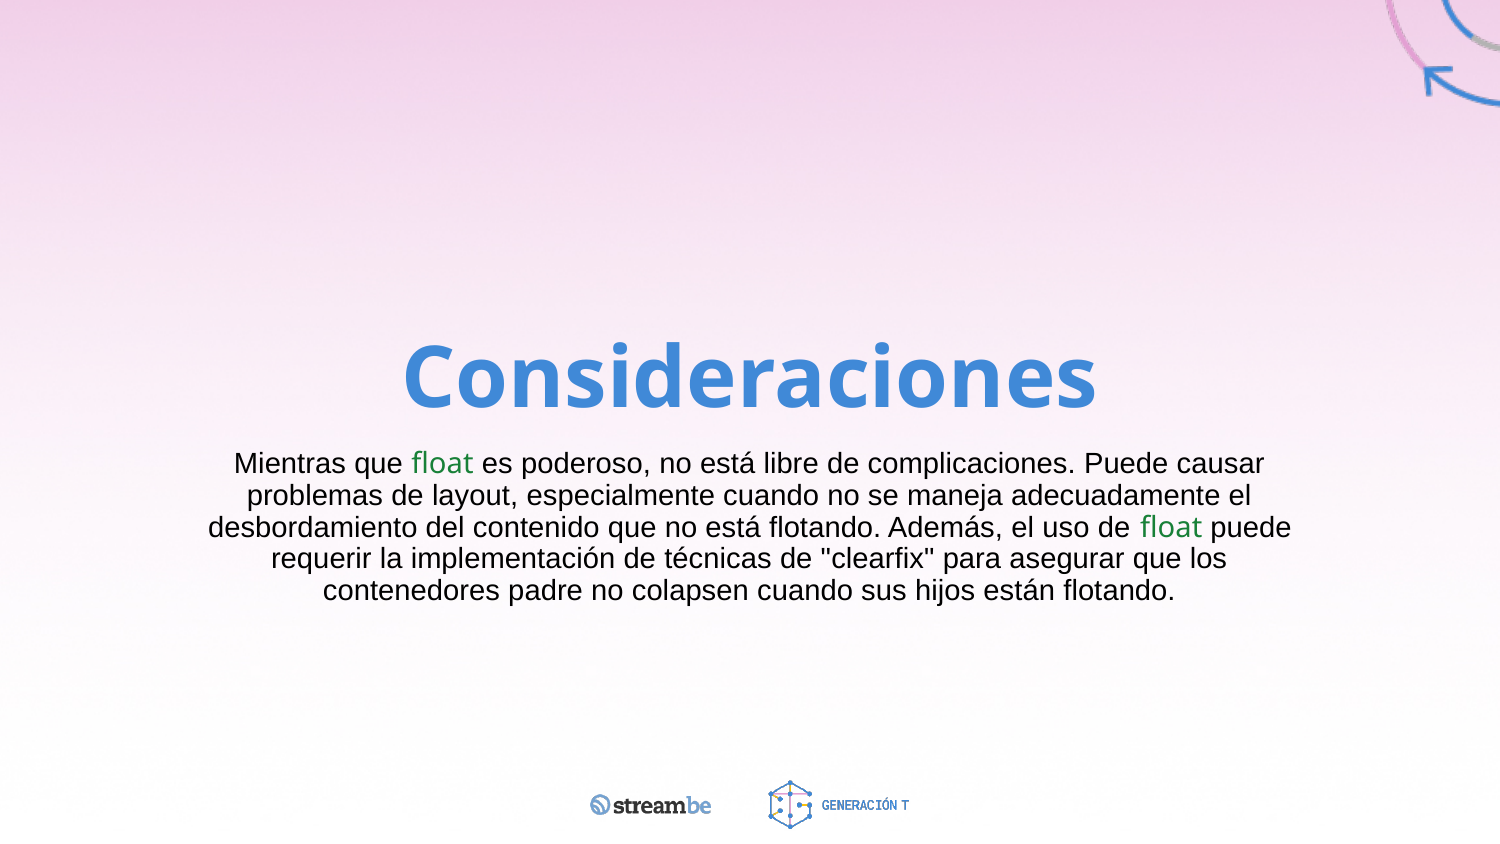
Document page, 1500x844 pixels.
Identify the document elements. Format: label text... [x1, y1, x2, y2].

picture [0, 0, 1500, 844]
title Consideraciones [187, 138, 1313, 432]
subtitle Mientras que float es poderoso, no está libre de complicaciones. Puede causar problemas de layout, especialmente cuando no se maneja adecuadamente el desbordamiento del contenido que no está flotando. Además, el uso de float puede requerir la implementación de técnicas de "clearfix" para asegurar que los contenedores padre no colapsen cuando sus hijos están flotando. [187, 443, 1313, 647]
